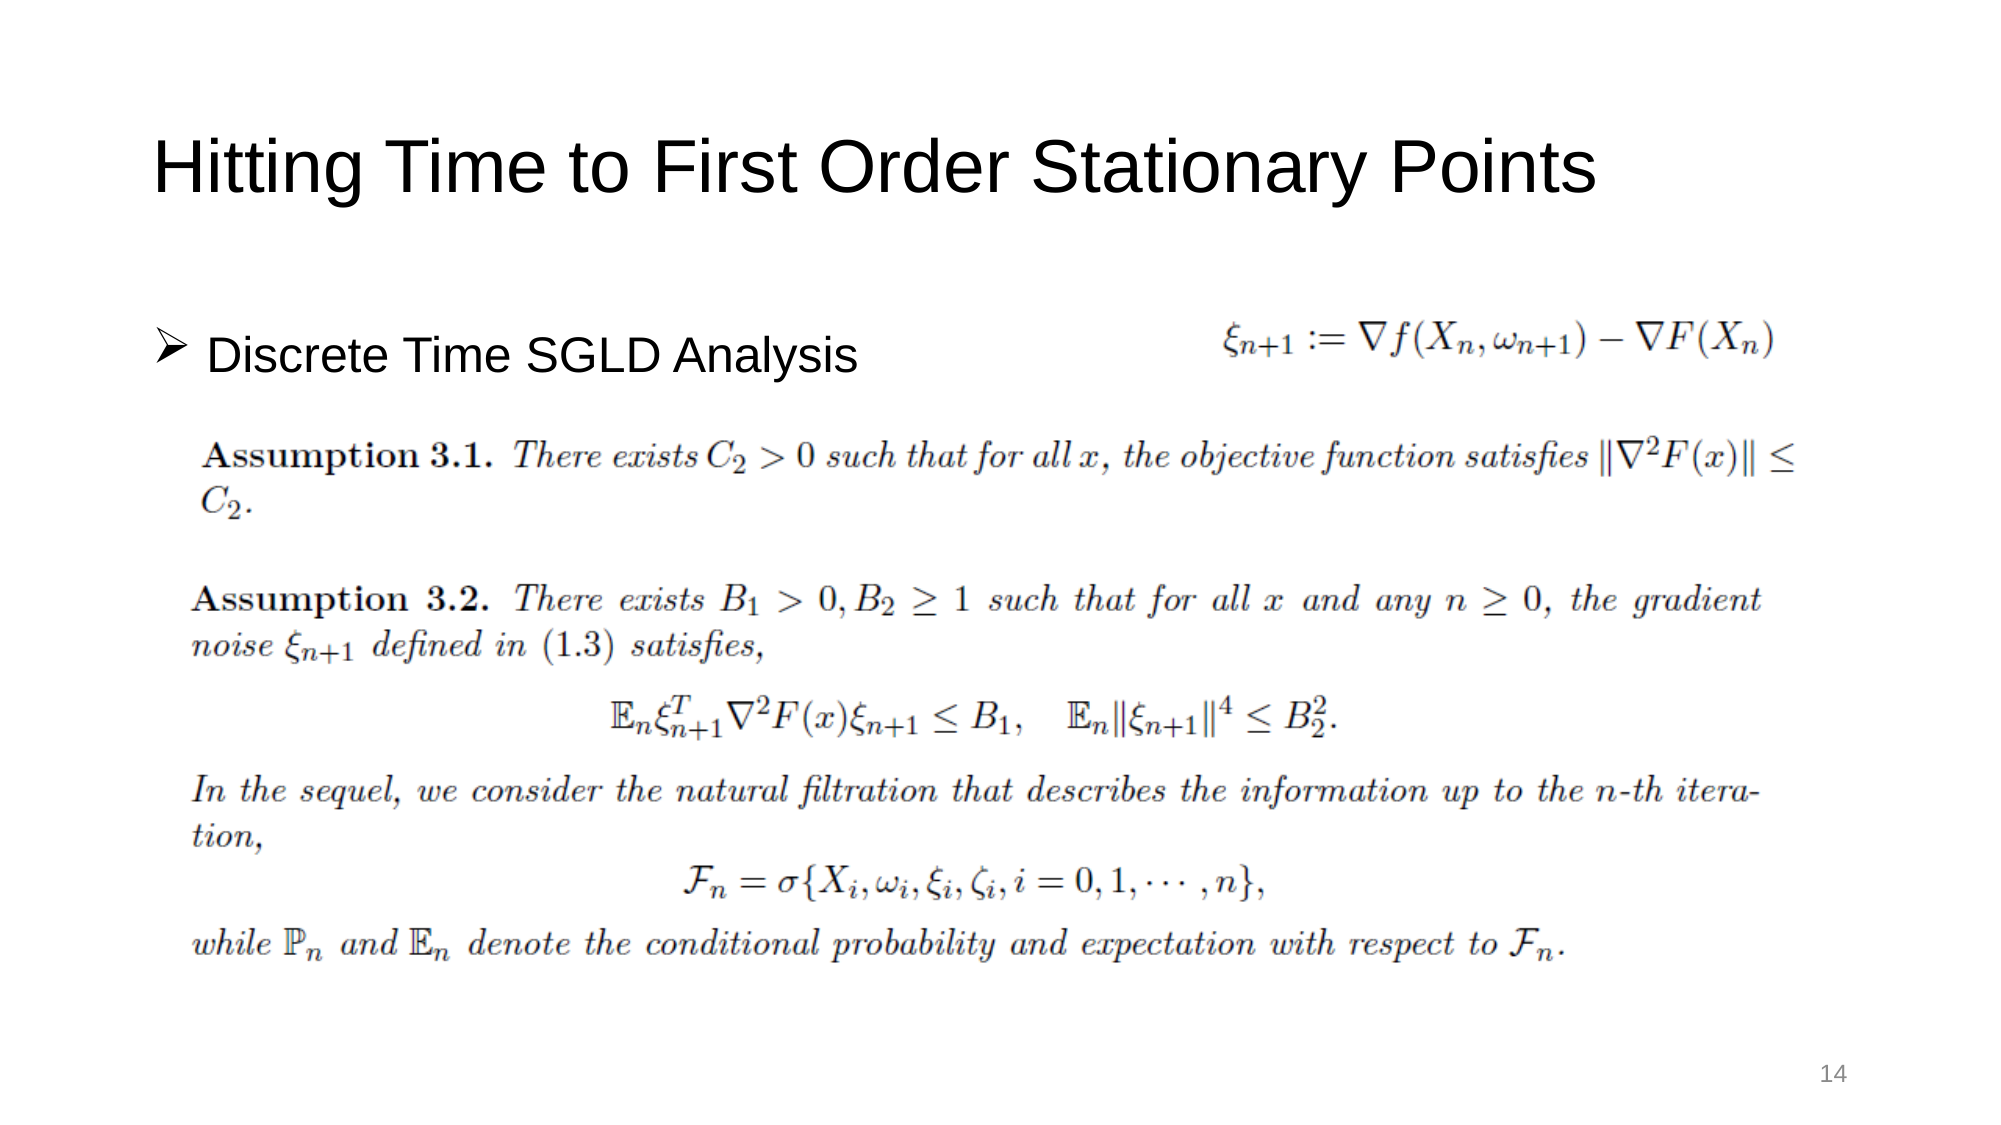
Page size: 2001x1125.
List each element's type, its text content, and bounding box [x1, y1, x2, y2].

slide_number 14 [1412, 1042, 1863, 1103]
picture [1209, 299, 1778, 372]
title Hitting Time to First Order Stationary Points [137, 59, 1863, 278]
list Discrete Time SGLD Analysis [137, 299, 1274, 1014]
picture [183, 575, 1778, 981]
picture [183, 425, 1817, 535]
